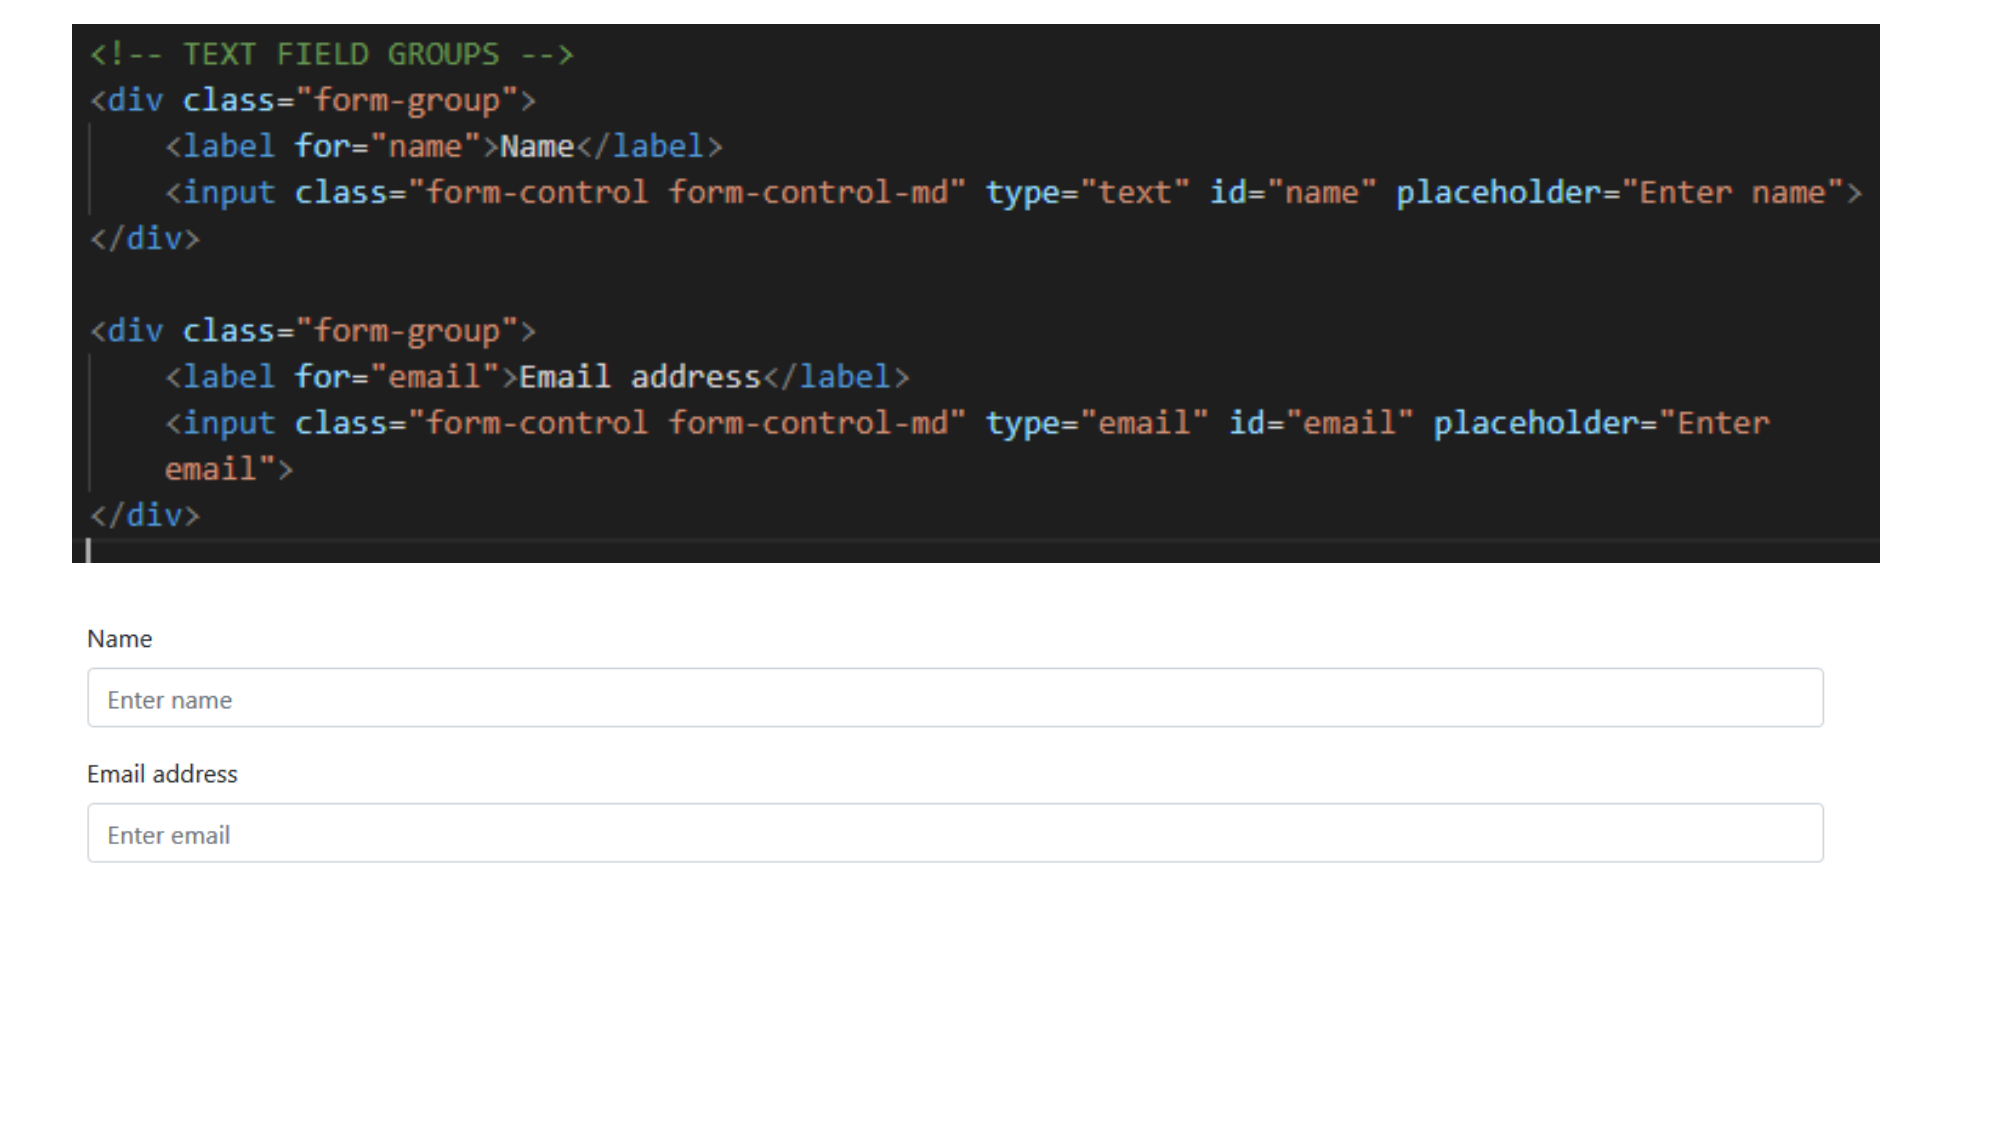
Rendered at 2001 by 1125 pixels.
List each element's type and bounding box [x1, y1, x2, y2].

picture [72, 24, 1880, 563]
picture [72, 616, 1851, 885]
